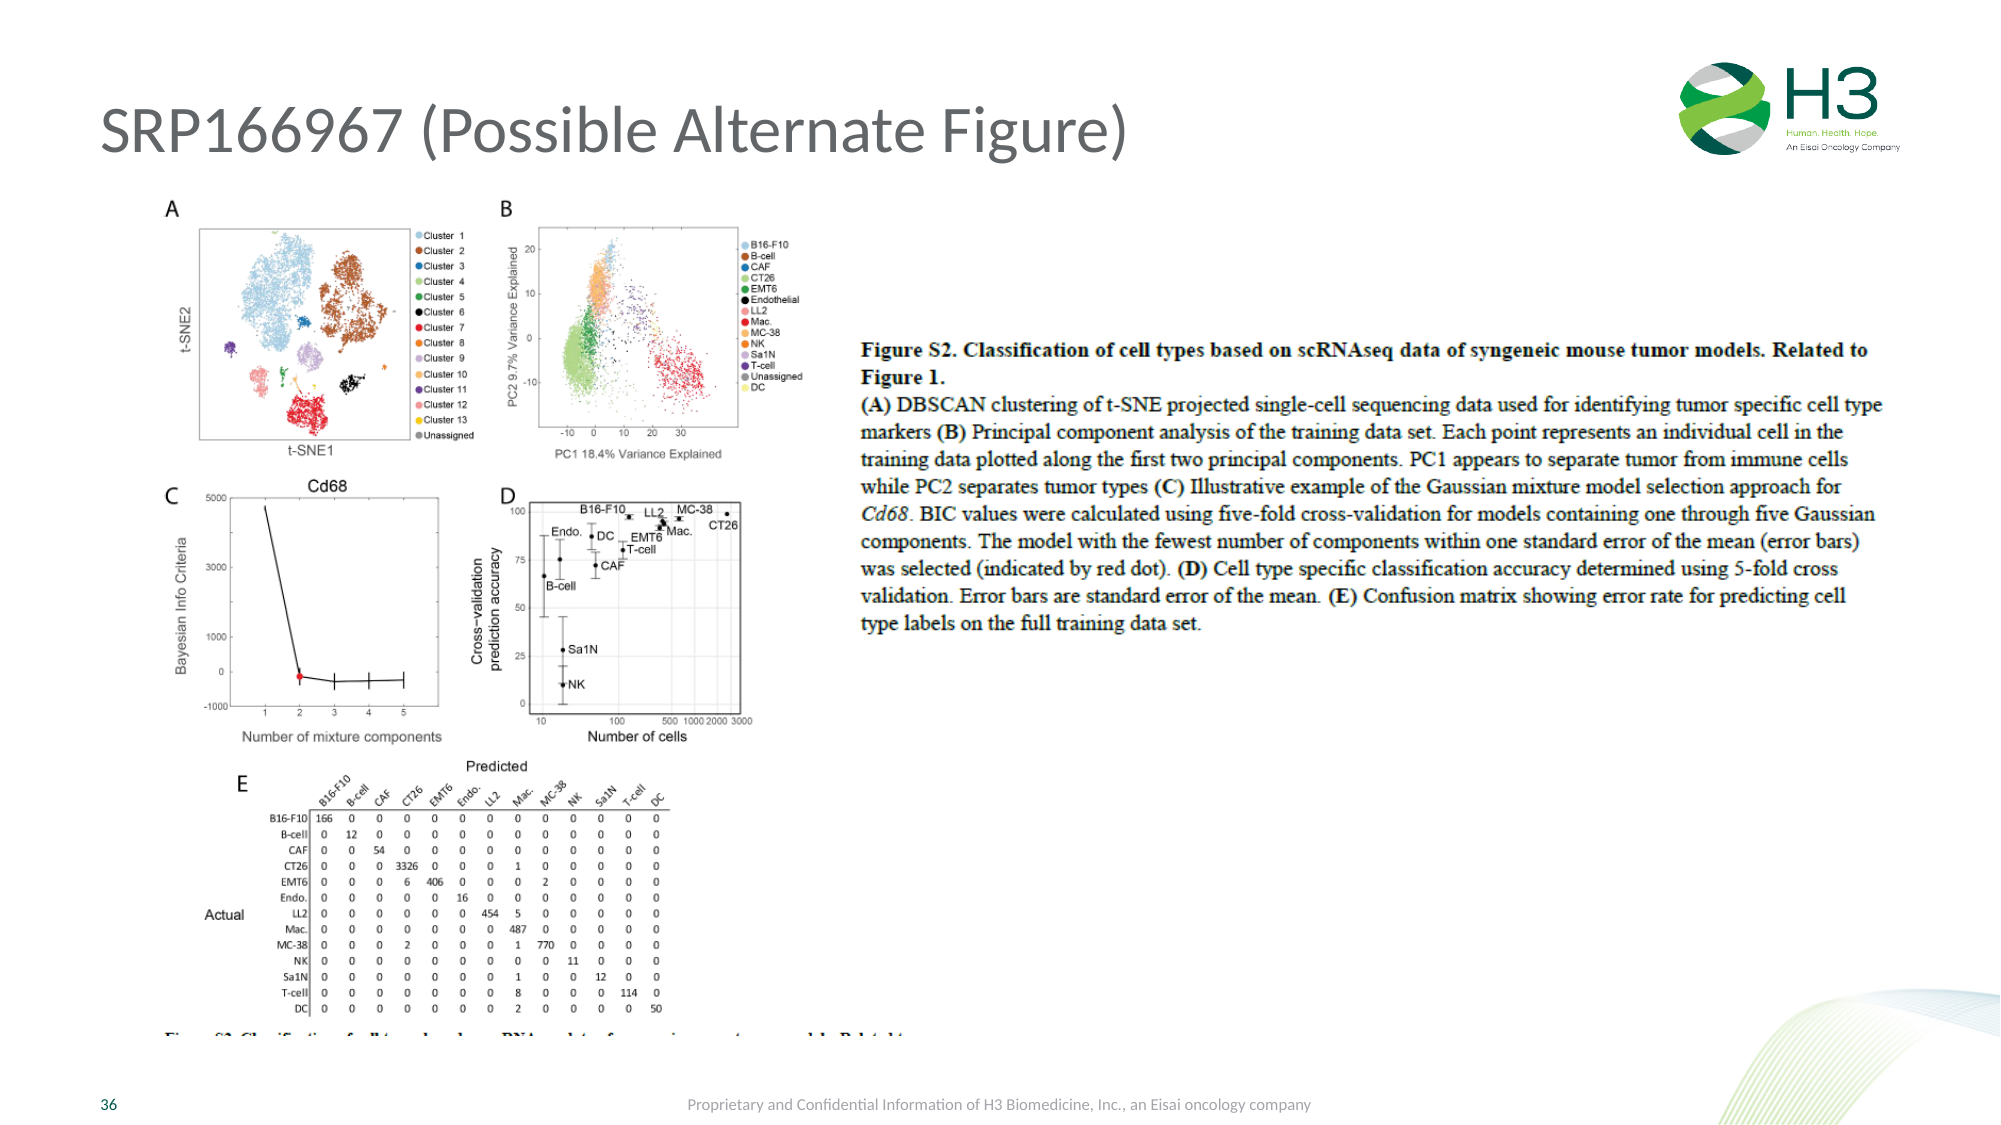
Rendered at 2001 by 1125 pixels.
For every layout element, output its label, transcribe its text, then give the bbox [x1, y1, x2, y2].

picture [1681, 62, 1900, 155]
slide_number 36 [100, 1083, 202, 1125]
picture [854, 334, 1907, 649]
picture [1700, 977, 2000, 1125]
footer Proprietary and Confidential Information of H3 Biomedicine, Inc., an Eisai oncology company [635, 1083, 1365, 1125]
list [150, 187, 929, 1036]
title SRP166967 (Possible Alternate Figure) [100, 0, 1681, 174]
